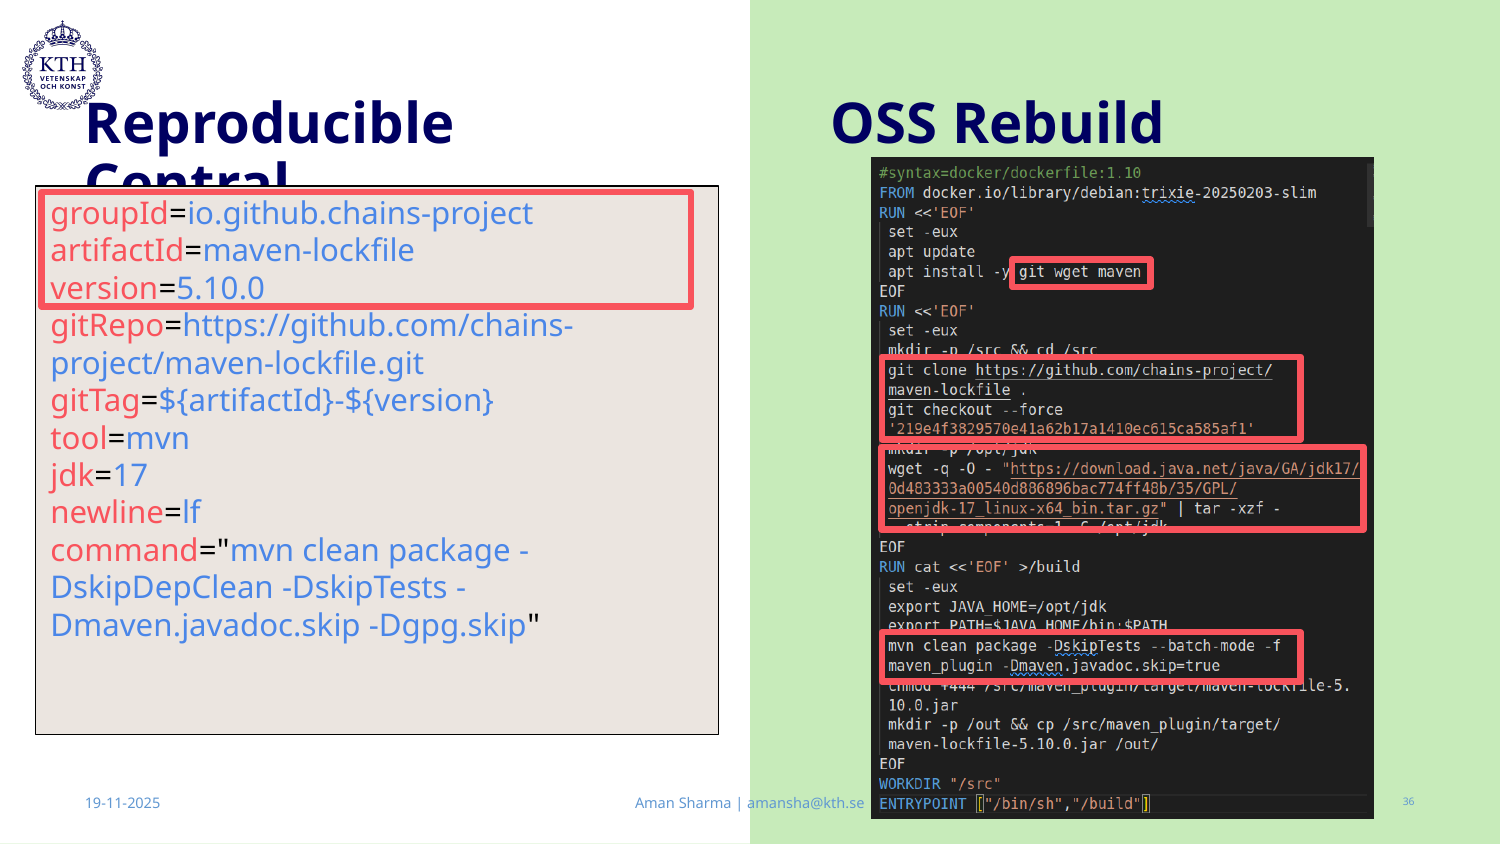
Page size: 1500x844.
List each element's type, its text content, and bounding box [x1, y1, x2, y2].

title Reproducible Central [73, 82, 681, 158]
text_box 19-11-2025 [69, 794, 520, 810]
text_box groupId=io.github.chains-project artifactId=maven-lockfile version=5.10.0 gitRepo=https://github.com/chains-project/maven-lockfile.git gitTag=${artifactId}-${version} tool=mvn jdk=17 newline=lf command="mvn clean package -DskipDepClean -DskipTests -Dmaven.javadoc.skip -Dgpg.skip" [35, 185, 719, 735]
picture [871, 157, 1375, 820]
list OSS Rebuild [819, 82, 1426, 203]
text_box Aman Sharma | amansha@kth.se [412, 794, 866, 811]
slide_number ‹#› [1379, 796, 1427, 809]
picture [22, 20, 103, 110]
text_box [41, 192, 691, 307]
